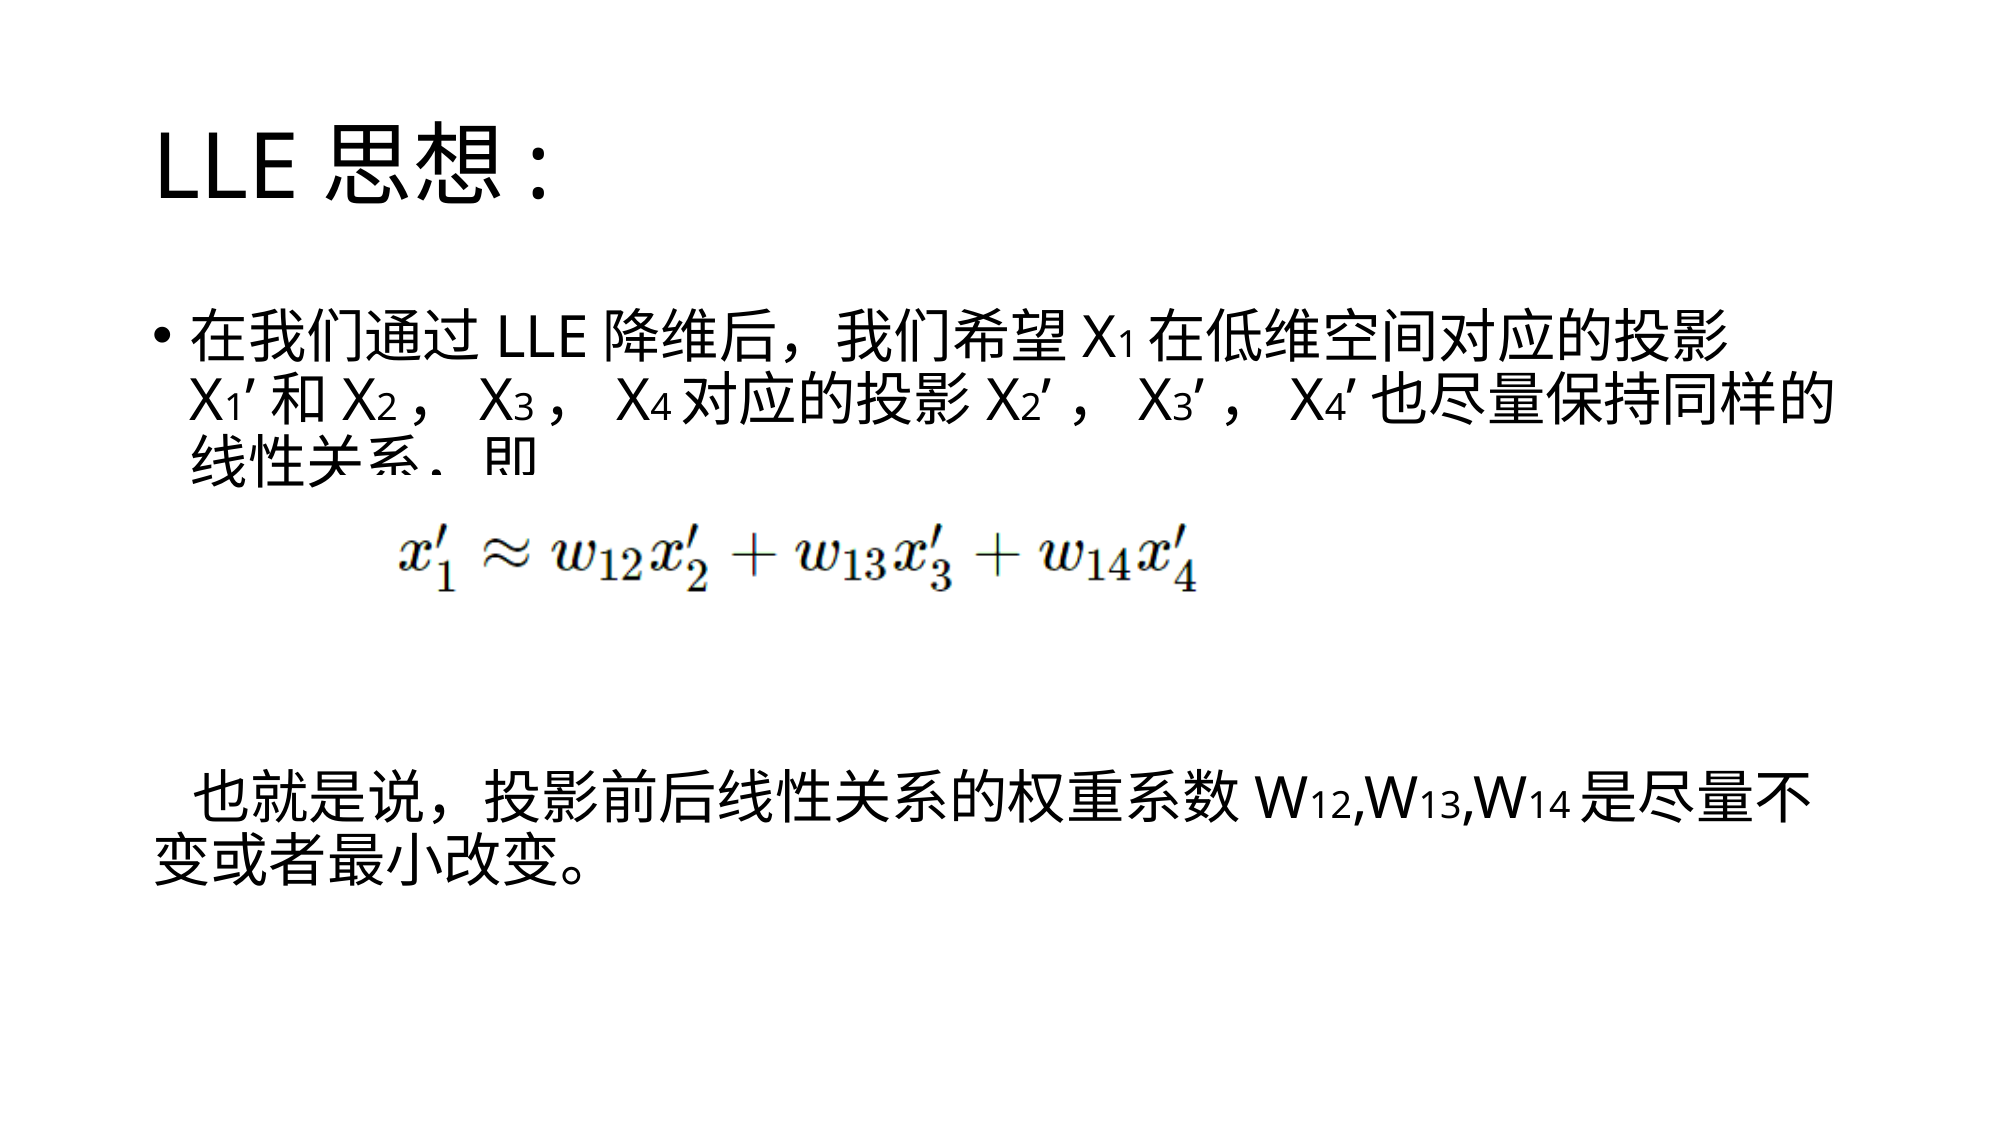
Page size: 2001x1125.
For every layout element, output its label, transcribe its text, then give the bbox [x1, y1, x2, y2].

picture [338, 475, 1277, 637]
list 在我们通过LLE降维后，我们希望X1在低维空间对应的投影X1’和X2，X3，X4对应的投影X2’，X3’，X4’也尽量保持同样的线性关系，即 也就是说，投影前后线性关系的权重系数W12,W13,W14是尽量不变或者最小改变。 [137, 299, 1863, 1014]
title LLE思想: [137, 59, 1863, 278]
